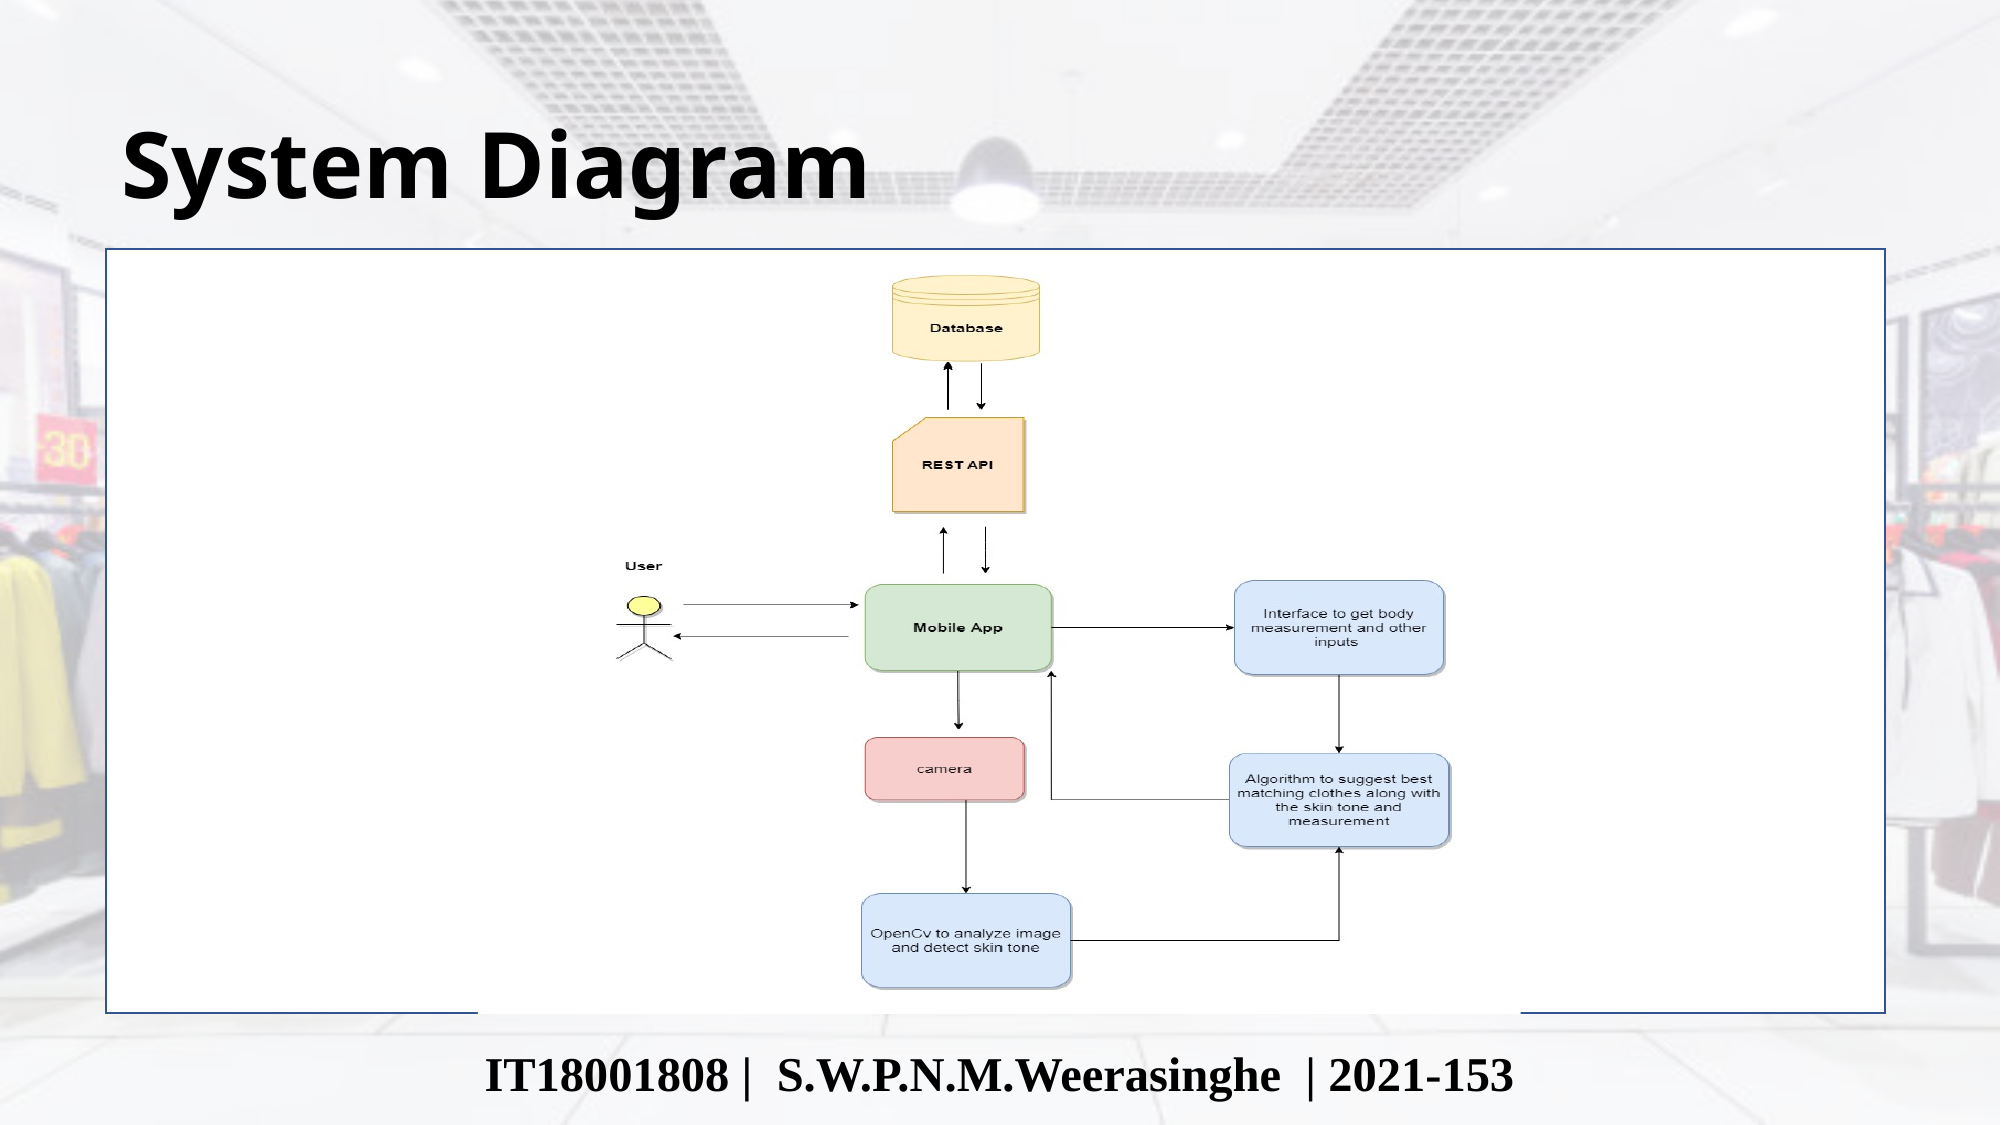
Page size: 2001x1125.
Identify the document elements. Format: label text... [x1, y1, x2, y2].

picture [477, 261, 1521, 1014]
title System Diagram [106, 111, 1832, 248]
text_box IT18001808 | S.W.P.N.M.Weerasinghe | 2021-153 [0, 1042, 2000, 1110]
text_box [105, 248, 1886, 1014]
